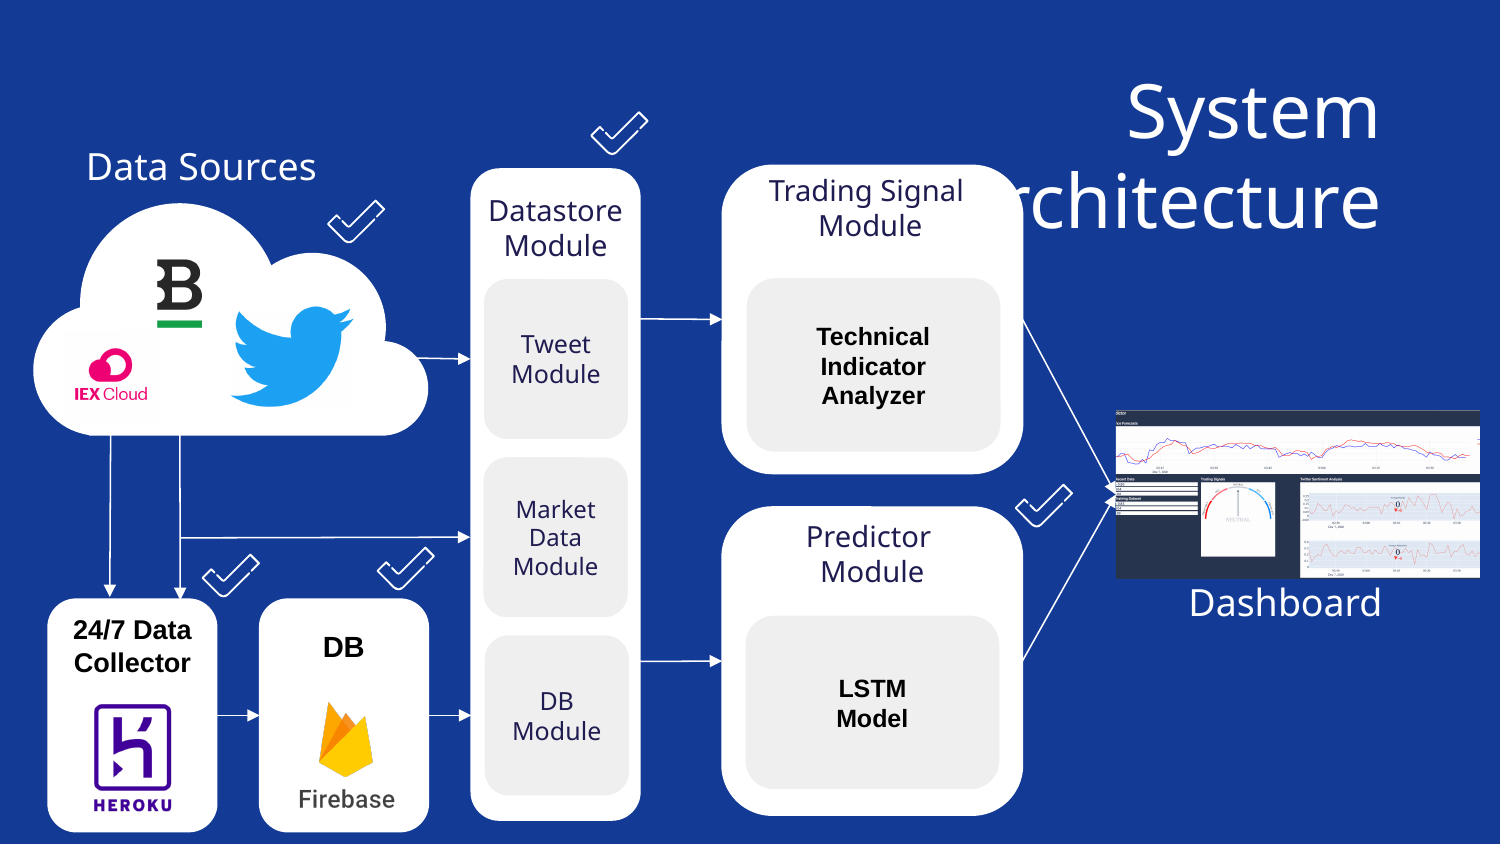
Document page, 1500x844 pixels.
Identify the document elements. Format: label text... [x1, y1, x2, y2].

text_box [118, 363, 174, 436]
text_box Data Sources [70, 127, 354, 217]
picture [0, 688, 217, 828]
text_box [185, 363, 429, 436]
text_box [376, 546, 436, 591]
text_box [471, 266, 640, 821]
text_box Datastore Module [471, 177, 640, 266]
text_box Dashboard [1160, 587, 1411, 653]
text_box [201, 553, 261, 598]
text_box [1022, 494, 1117, 662]
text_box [1022, 319, 1117, 492]
picture [1115, 410, 1481, 579]
picture [285, 688, 409, 816]
text_box DB [259, 599, 429, 832]
text_box Technical Indicator Analyzer [745, 277, 1002, 453]
picture [63, 232, 354, 426]
text_box DB Module [483, 634, 630, 797]
text_box 24/7 Data Collector [48, 599, 217, 687]
text_box [479, 169, 632, 177]
text_box Trading Signal Module [725, 157, 1015, 286]
text_box [722, 189, 1023, 474]
text_box [33, 217, 415, 422]
text_box Tweet Module [483, 278, 629, 440]
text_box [1014, 483, 1074, 528]
text_box [722, 519, 1023, 816]
text_box Predictor Module [739, 503, 1005, 665]
title System Architecture [711, 48, 1397, 155]
text_box LSTM Model [744, 614, 1001, 790]
text_box Market Data Module [482, 456, 629, 619]
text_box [589, 111, 649, 156]
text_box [326, 199, 386, 244]
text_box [340, 356, 471, 360]
